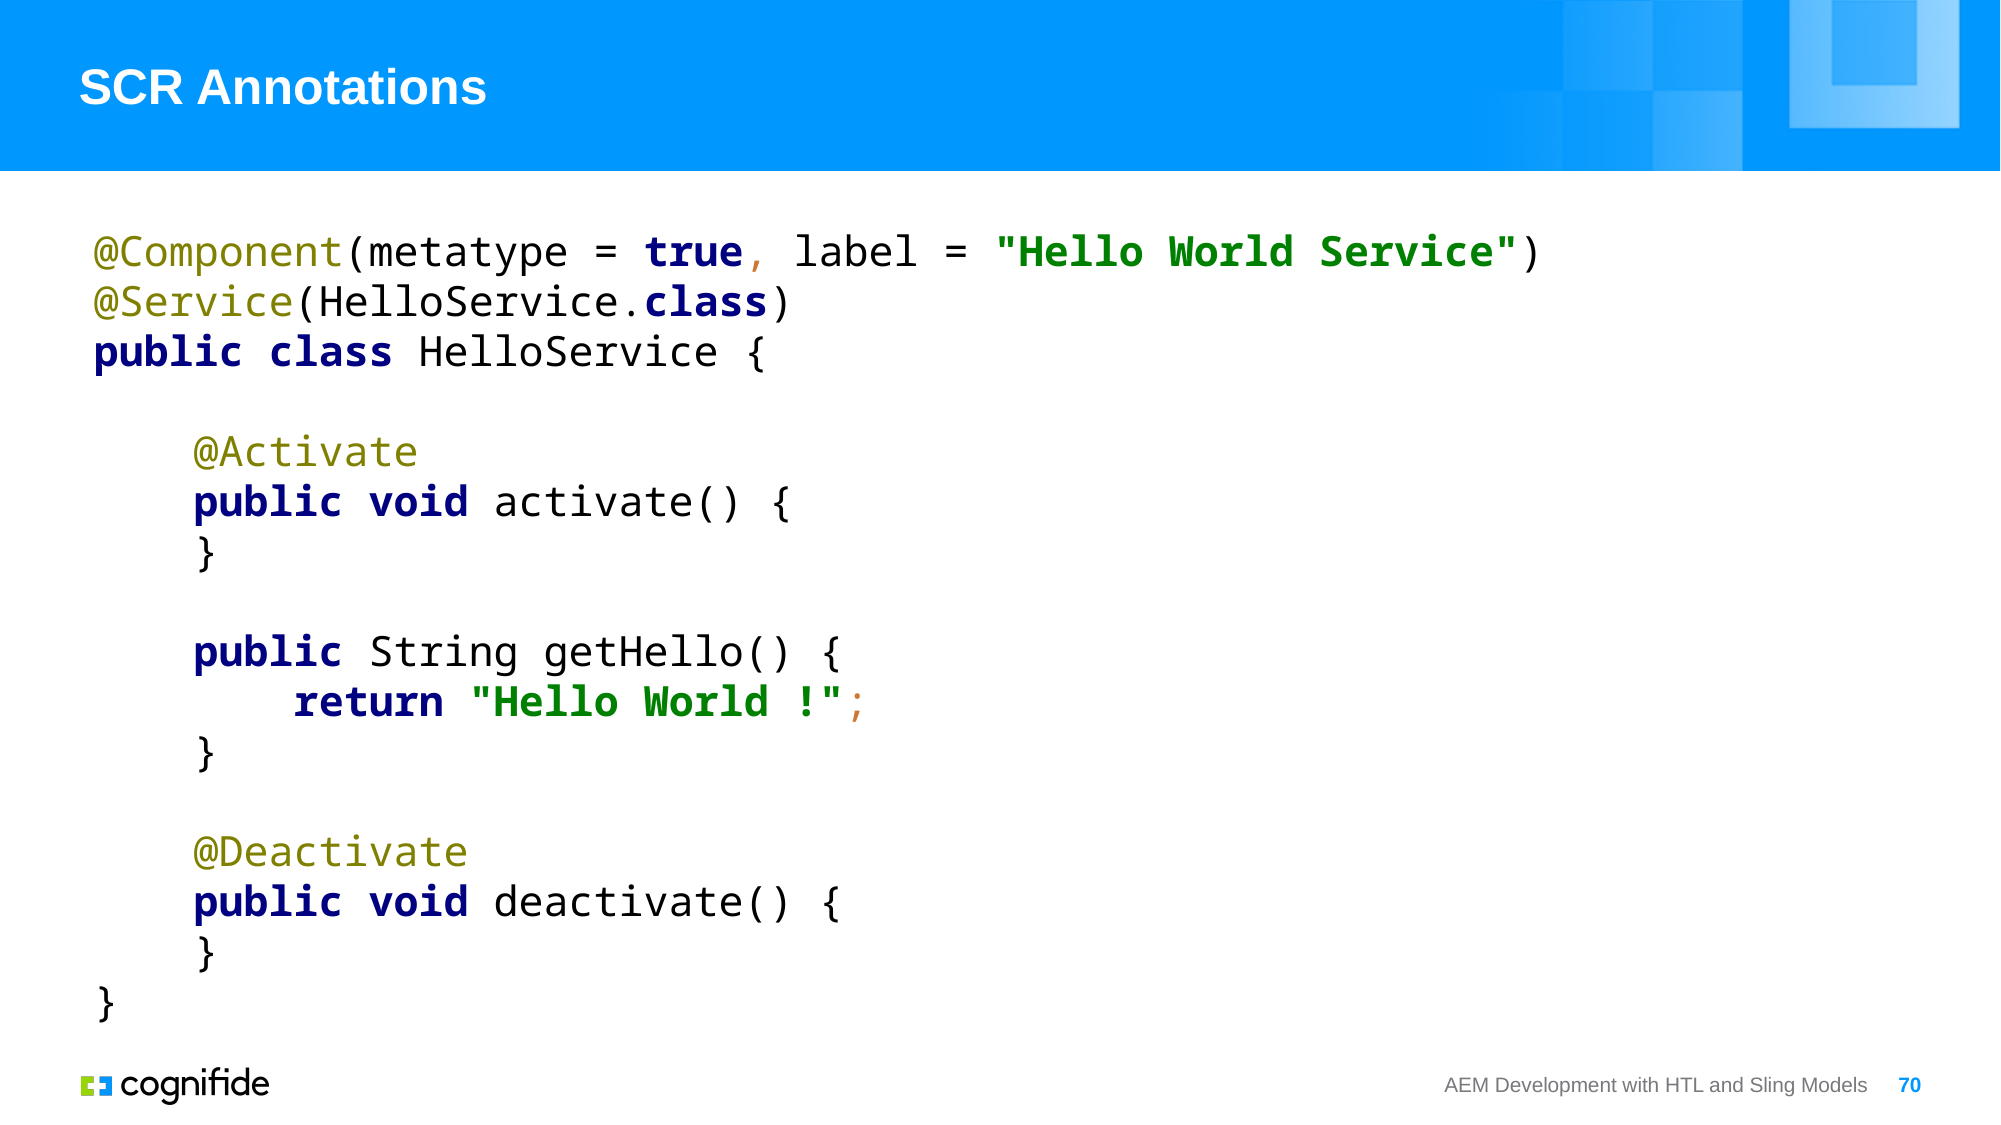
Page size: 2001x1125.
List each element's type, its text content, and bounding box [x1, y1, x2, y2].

footer AEM Development with HTL and Sling Models [662, 1054, 1867, 1115]
picture [81, 1067, 269, 1105]
slide_number 70 [1867, 1054, 1922, 1115]
title SCR Annotations [78, 8, 1700, 160]
text_box @Component(metatype = true, label = "Hello World Service") @Service(HelloService.class) public class HelloService { @Activate public void activate() { } public String getHello() { return "Hello World !"; } @Deactivate public void deactivate() { } } [78, 213, 1922, 1036]
picture [0, 0, 2001, 171]
